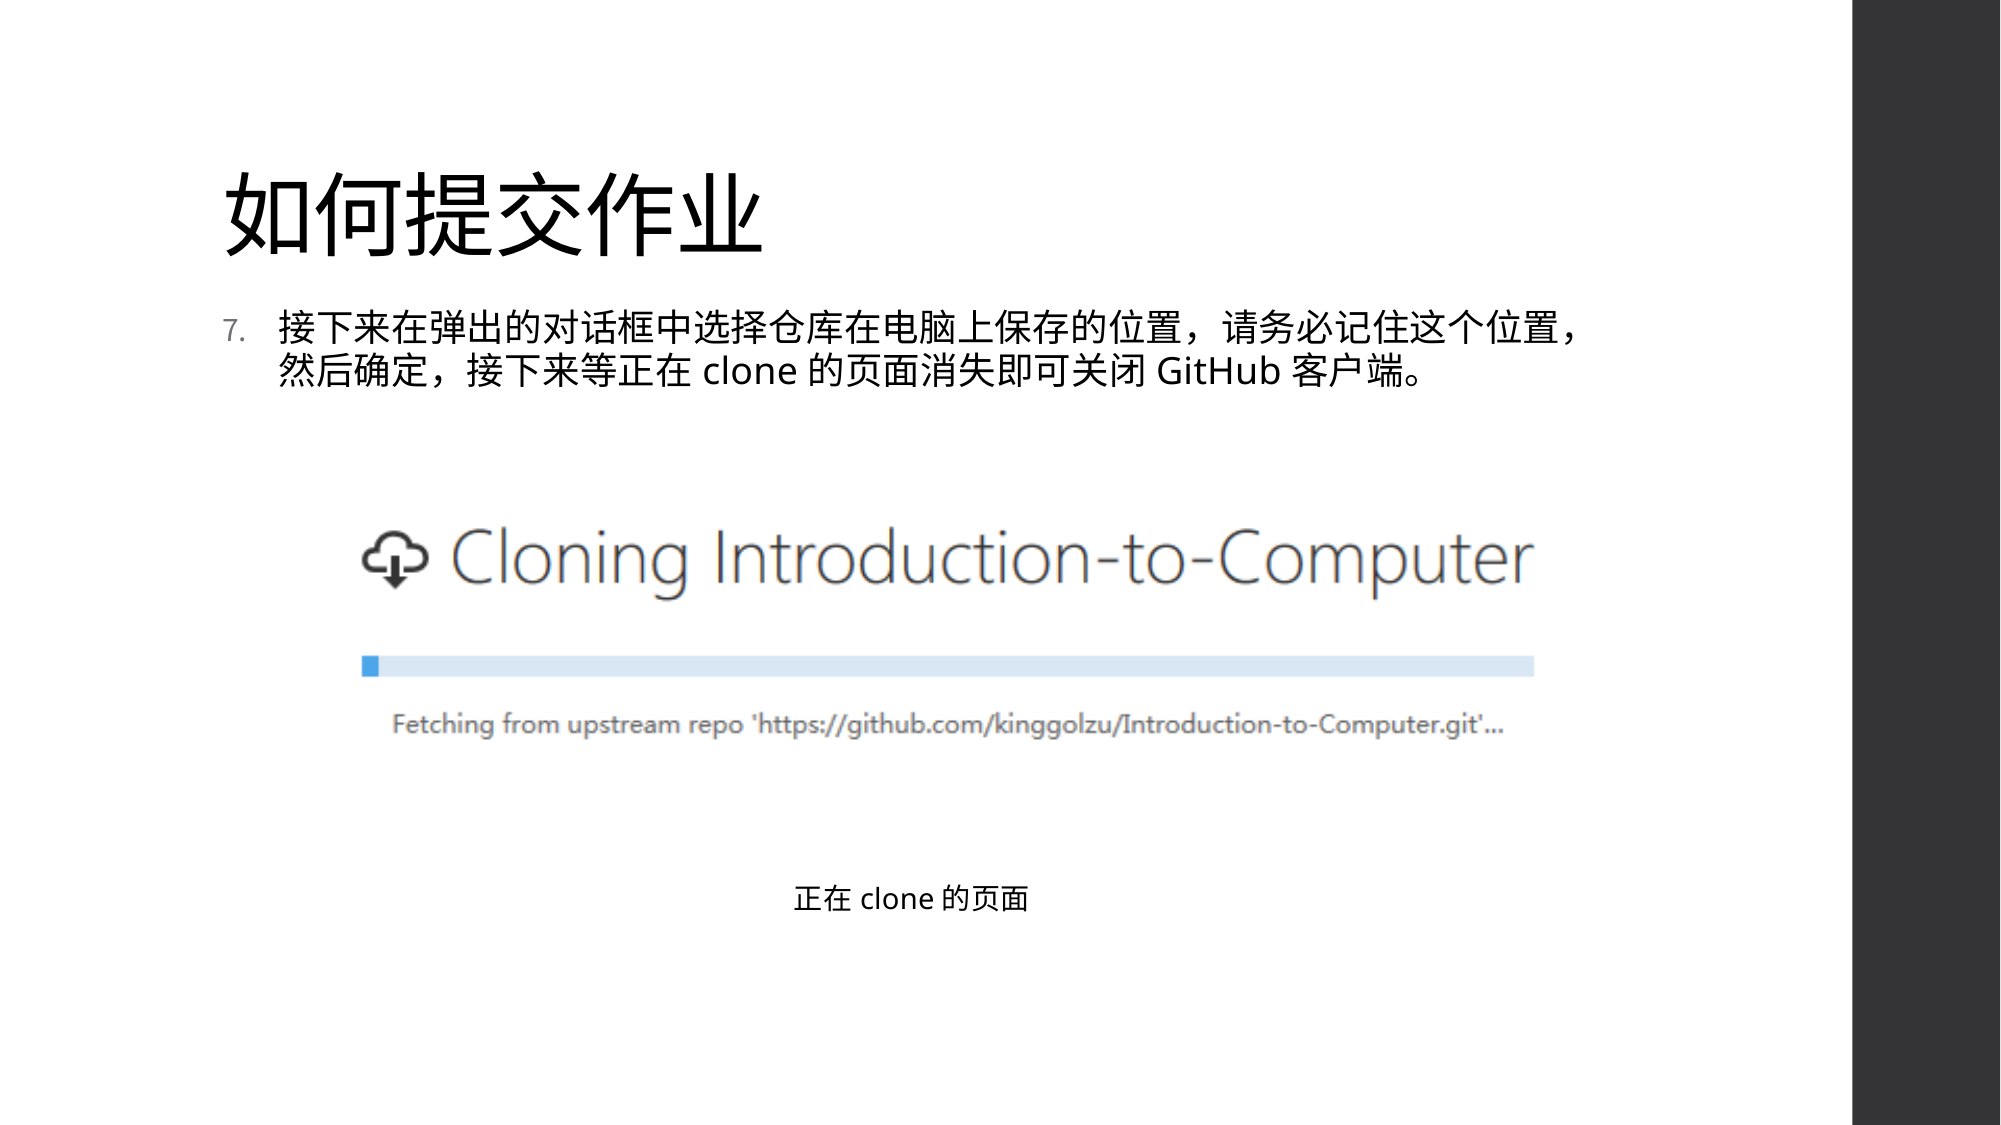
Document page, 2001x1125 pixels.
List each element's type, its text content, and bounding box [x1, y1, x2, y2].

picture [206, 406, 1664, 865]
list 接下来在弹出的对话框中选择仓库在电脑上保存的位置，请务必记住这个位置，然后确定，接下来等正在clone的页面消失即可关闭GitHub客户端。 正在clone的页面 [206, 299, 1617, 402]
title 如何提交作业 [206, 60, 1797, 278]
list 接下来在弹出的对话框中选择仓库在电脑上保存的位置，请务必记住这个位置，然后确定，接下来等正在clone的页面消失即可关闭GitHub客户端。 正在clone的页面 [206, 874, 1617, 1014]
